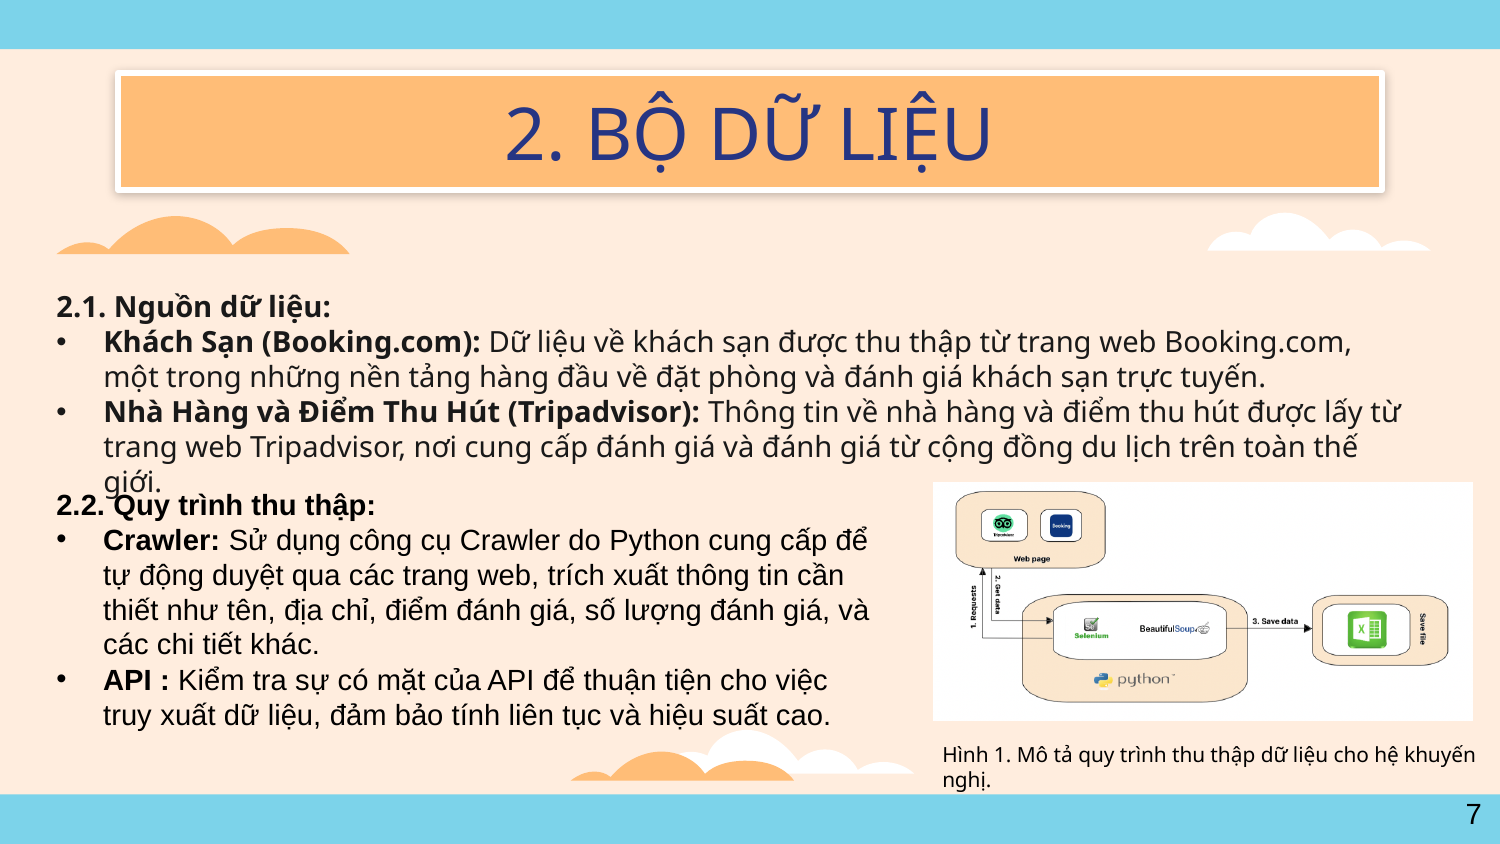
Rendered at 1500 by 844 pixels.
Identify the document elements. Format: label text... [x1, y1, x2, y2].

title 2. BỘ DỮ LIỆU [115, 70, 1385, 193]
text_box [56, 216, 350, 255]
text_box 2.1. Nguồn dữ liệu: Khách Sạn (Booking.com): Dữ liệu về khách sạn được thu thập từ trang web Booking.com, một trong những nền tảng hàng đầu về đặt phòng và đánh giá khách sạn trực tuyến. Nhà Hàng và Điểm Thu Hút (Tripadvisor): Thông tin về nhà hàng và điểm thu hút được lấy từ trang web Tripadvisor, nơi cung cấp đánh giá và đánh giá từ cộng đồng du lịch trên toàn thế giới. [41, 273, 1431, 479]
picture [932, 482, 1473, 721]
text_box [1207, 212, 1431, 251]
text_box Hình 1. Mô tả quy trình thu thập dữ liệu cho hệ khuyến nghị. [927, 733, 1500, 799]
text_box 2.2. Quy trình thu thập: Crawler: Sử dụng công cụ Crawler do Python cung cấp để tự động duyệt qua các trang web, trích xuất thông tin cần thiết như tên, địa chỉ, điểm đánh giá, số lượng đánh giá, và các chi tiết khác. API : Kiểm tra sự có mặt của API để thuận tiện cho việc truy xuất dữ liệu, đảm bảo tính liên tục và hiệu suất cao. [41, 478, 896, 774]
text_box 7 [1450, 799, 1494, 838]
